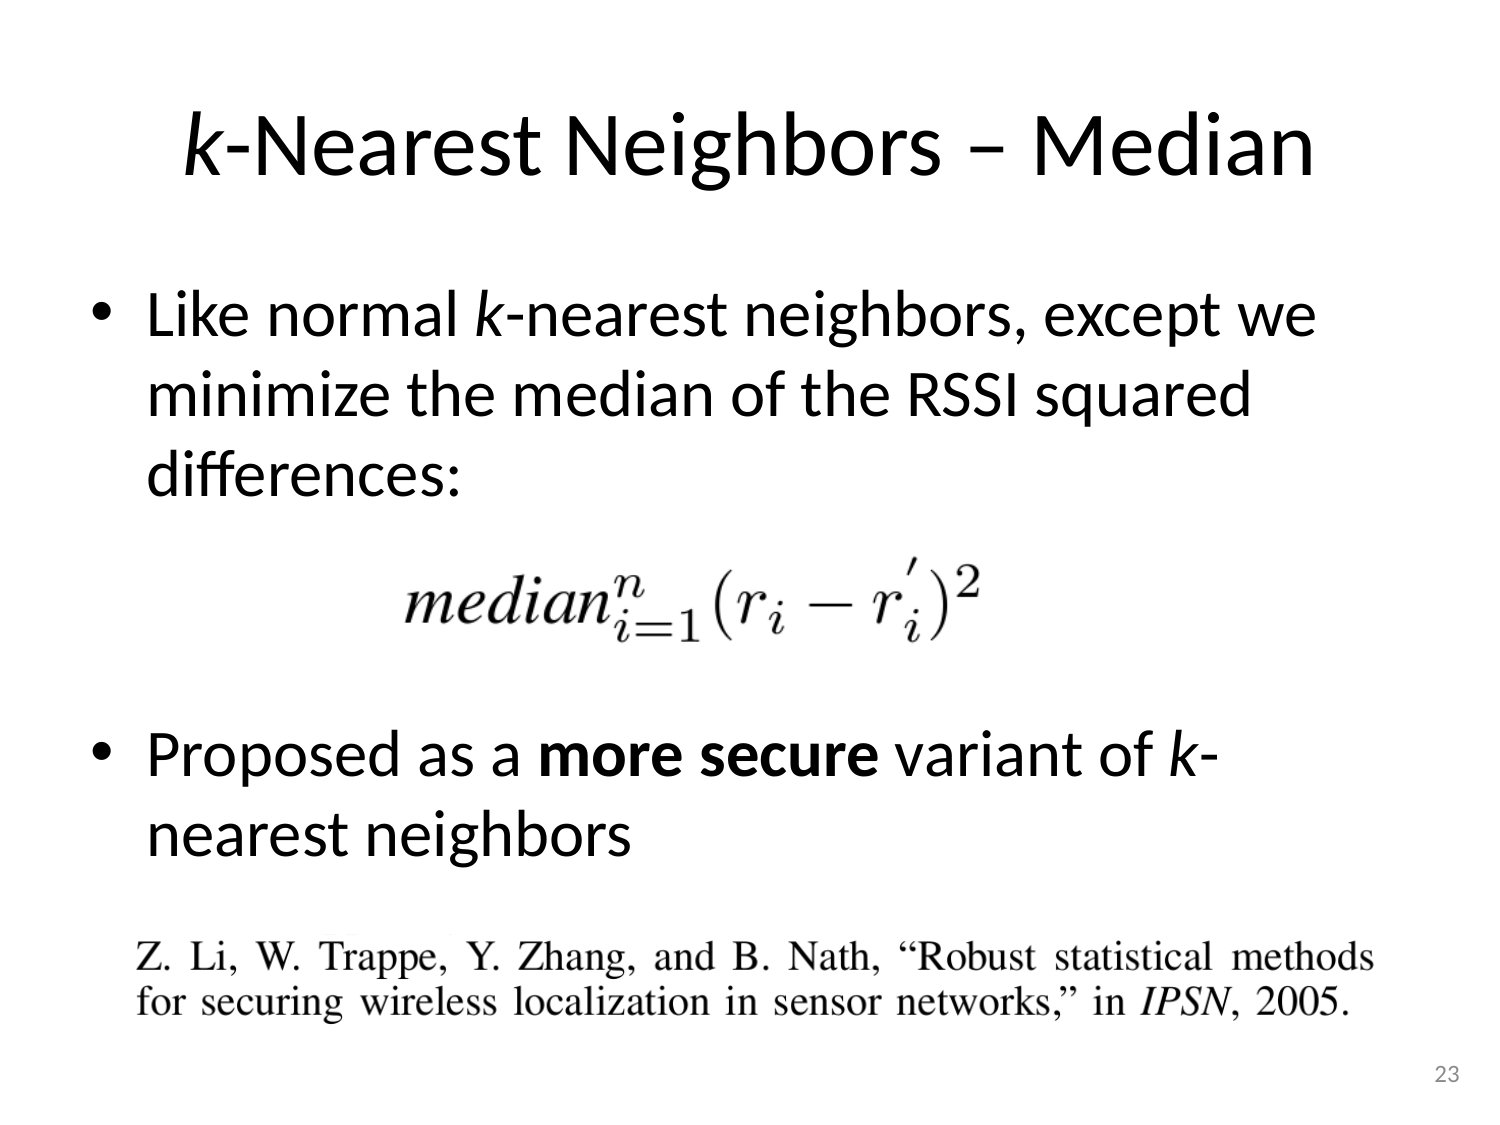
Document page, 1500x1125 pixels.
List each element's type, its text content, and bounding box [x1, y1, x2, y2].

list Like normal k-nearest neighbors, except we minimize the median of the RSSI squared differences: Proposed as a more secure variant of k-nearest neighbors [74, 262, 1426, 838]
picture [399, 550, 988, 651]
title k-Nearest Neighbors – Median [74, 44, 1426, 233]
picture [124, 934, 1388, 1026]
slide_number 22 [1074, 1042, 1475, 1103]
